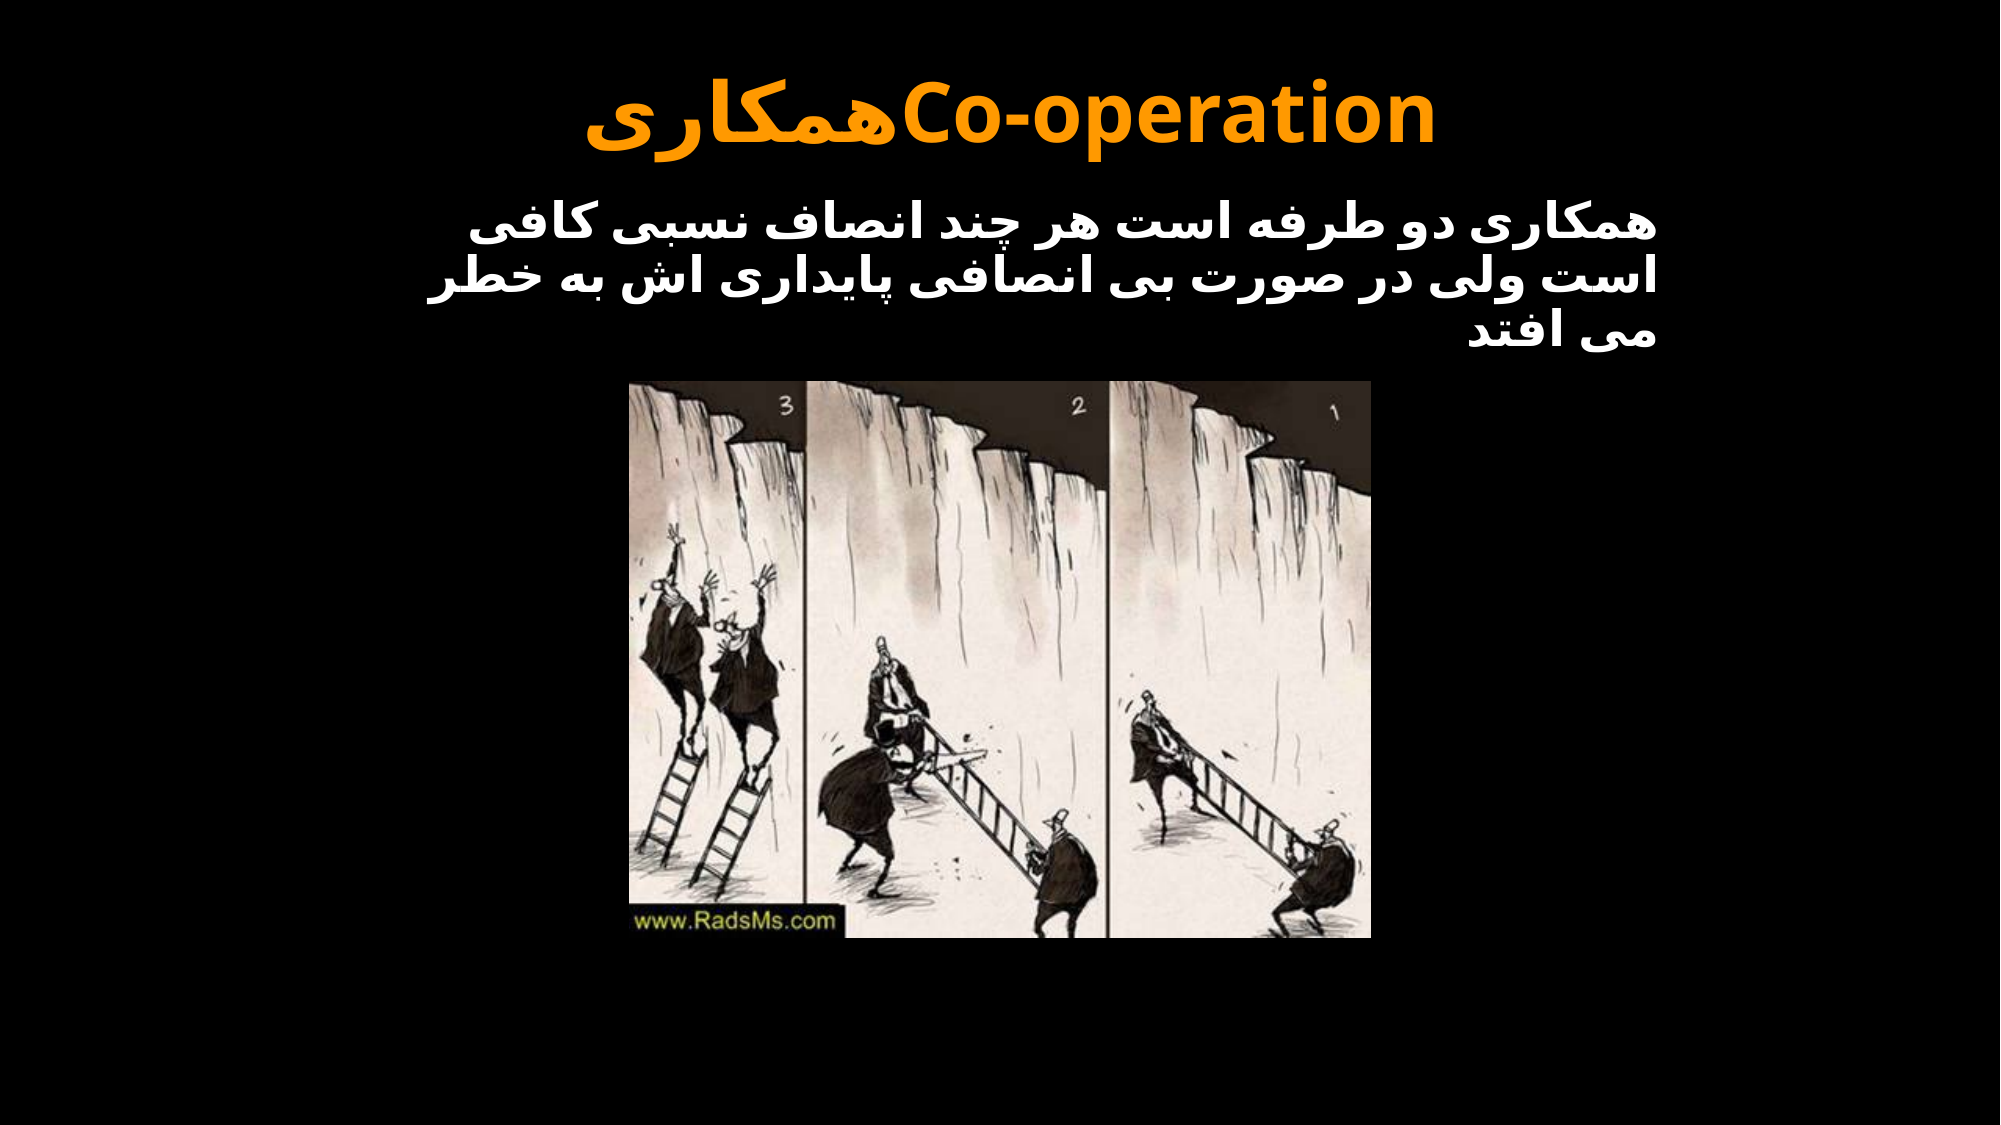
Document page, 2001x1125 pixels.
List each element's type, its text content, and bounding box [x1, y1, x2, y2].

subtitle همکاری دو طرفه است هر چند انصاف نسبی کافی است ولی در صورت بی انصافی پایداری اش به خطر می افتد [387, 187, 1675, 1125]
title همکاریCo-operation [362, 24, 1638, 169]
picture [629, 381, 1371, 938]
